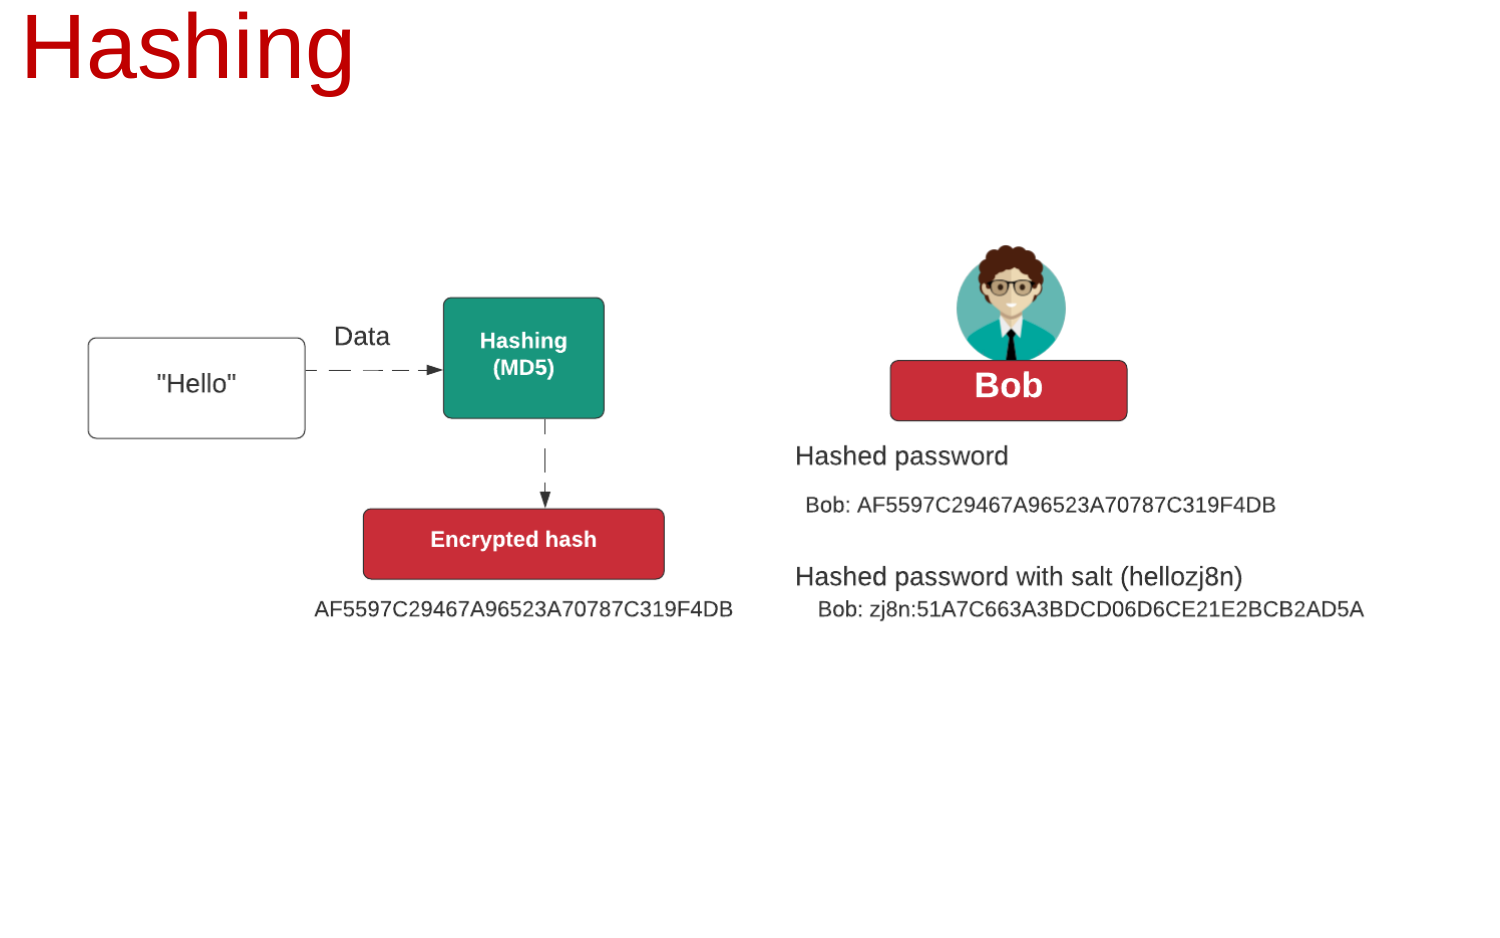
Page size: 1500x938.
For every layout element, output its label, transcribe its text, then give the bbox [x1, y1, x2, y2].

picture [0, 194, 1500, 743]
text_box Hashing [12, 0, 903, 121]
